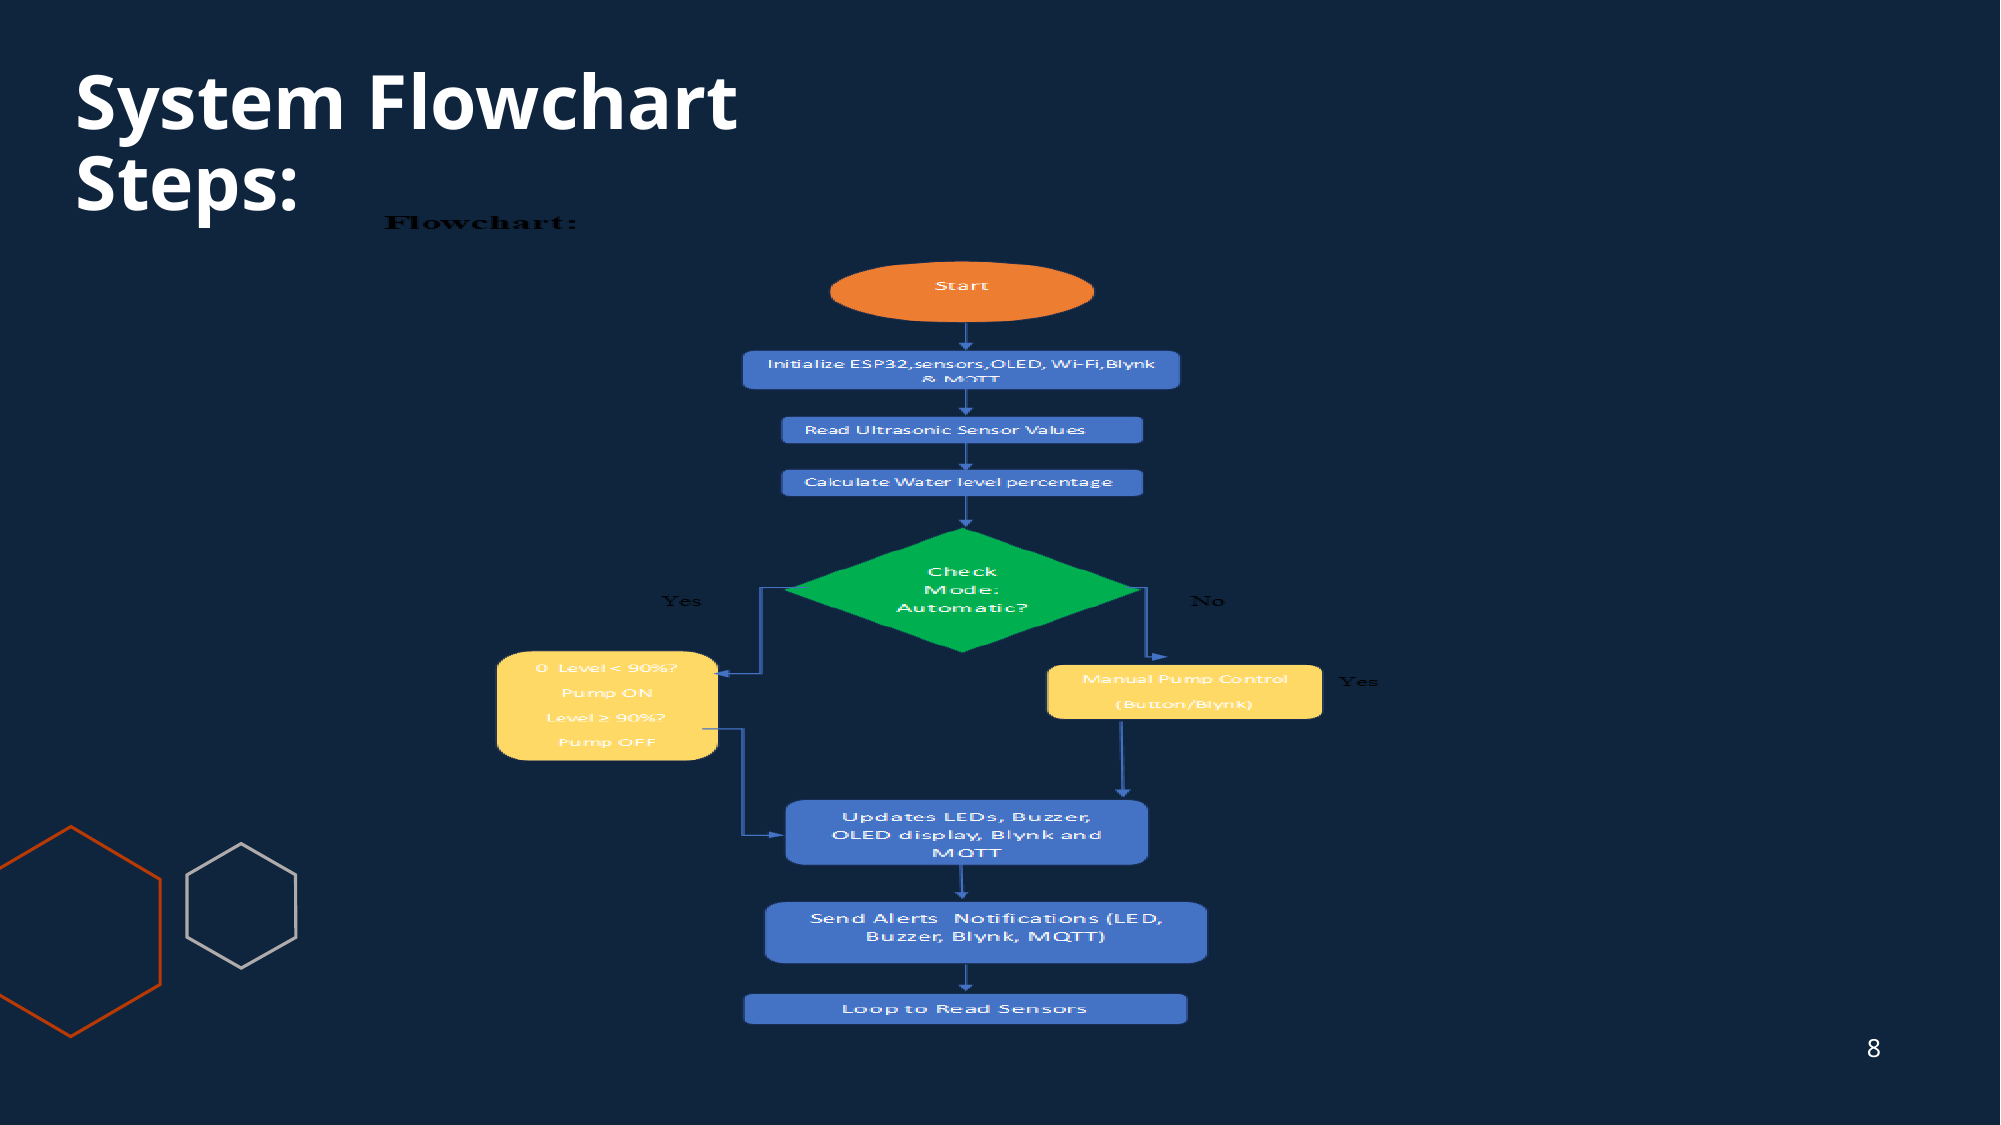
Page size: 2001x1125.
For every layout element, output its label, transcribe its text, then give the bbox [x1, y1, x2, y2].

slide_number 8 [1836, 1020, 1912, 1080]
picture [384, 188, 1546, 1027]
title System Flowchart Steps: [60, 56, 818, 240]
